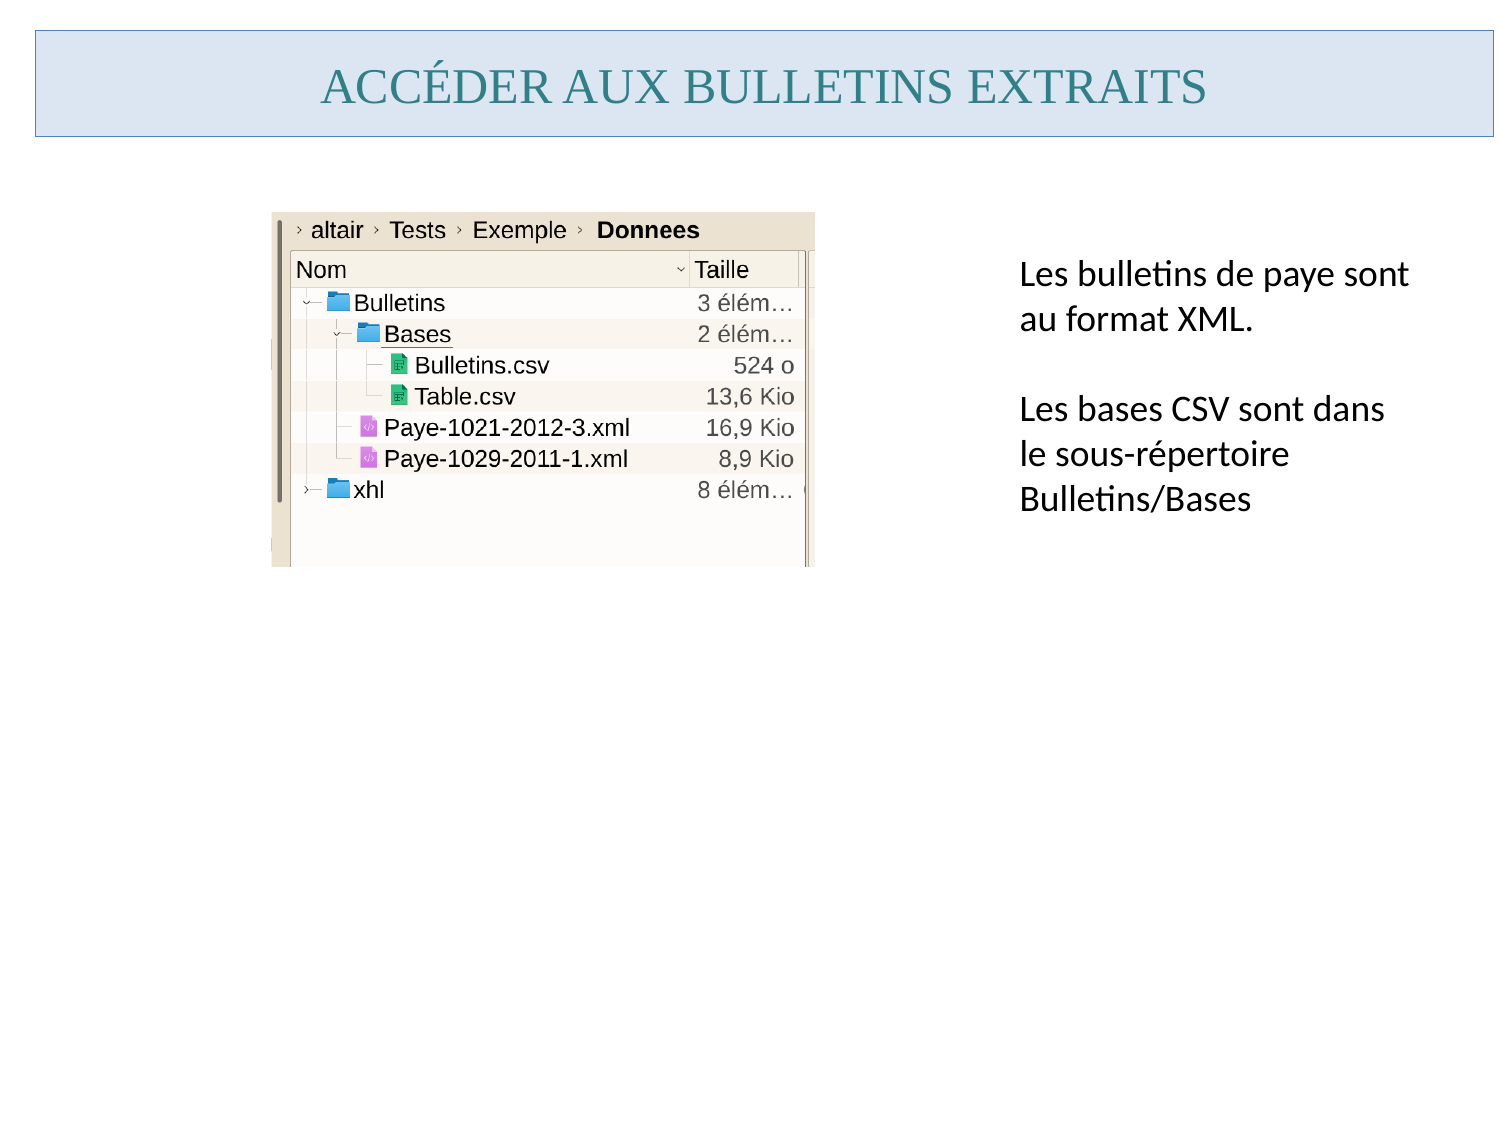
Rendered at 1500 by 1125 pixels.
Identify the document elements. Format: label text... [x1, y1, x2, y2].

text_box Les bulletins de paye sont au format XML. Les bases CSV sont dans le sous-répertoire Bulletins/Bases [1004, 241, 1430, 796]
picture [271, 212, 816, 568]
text_box Accéder aux bulletins extraits [35, 30, 1494, 137]
